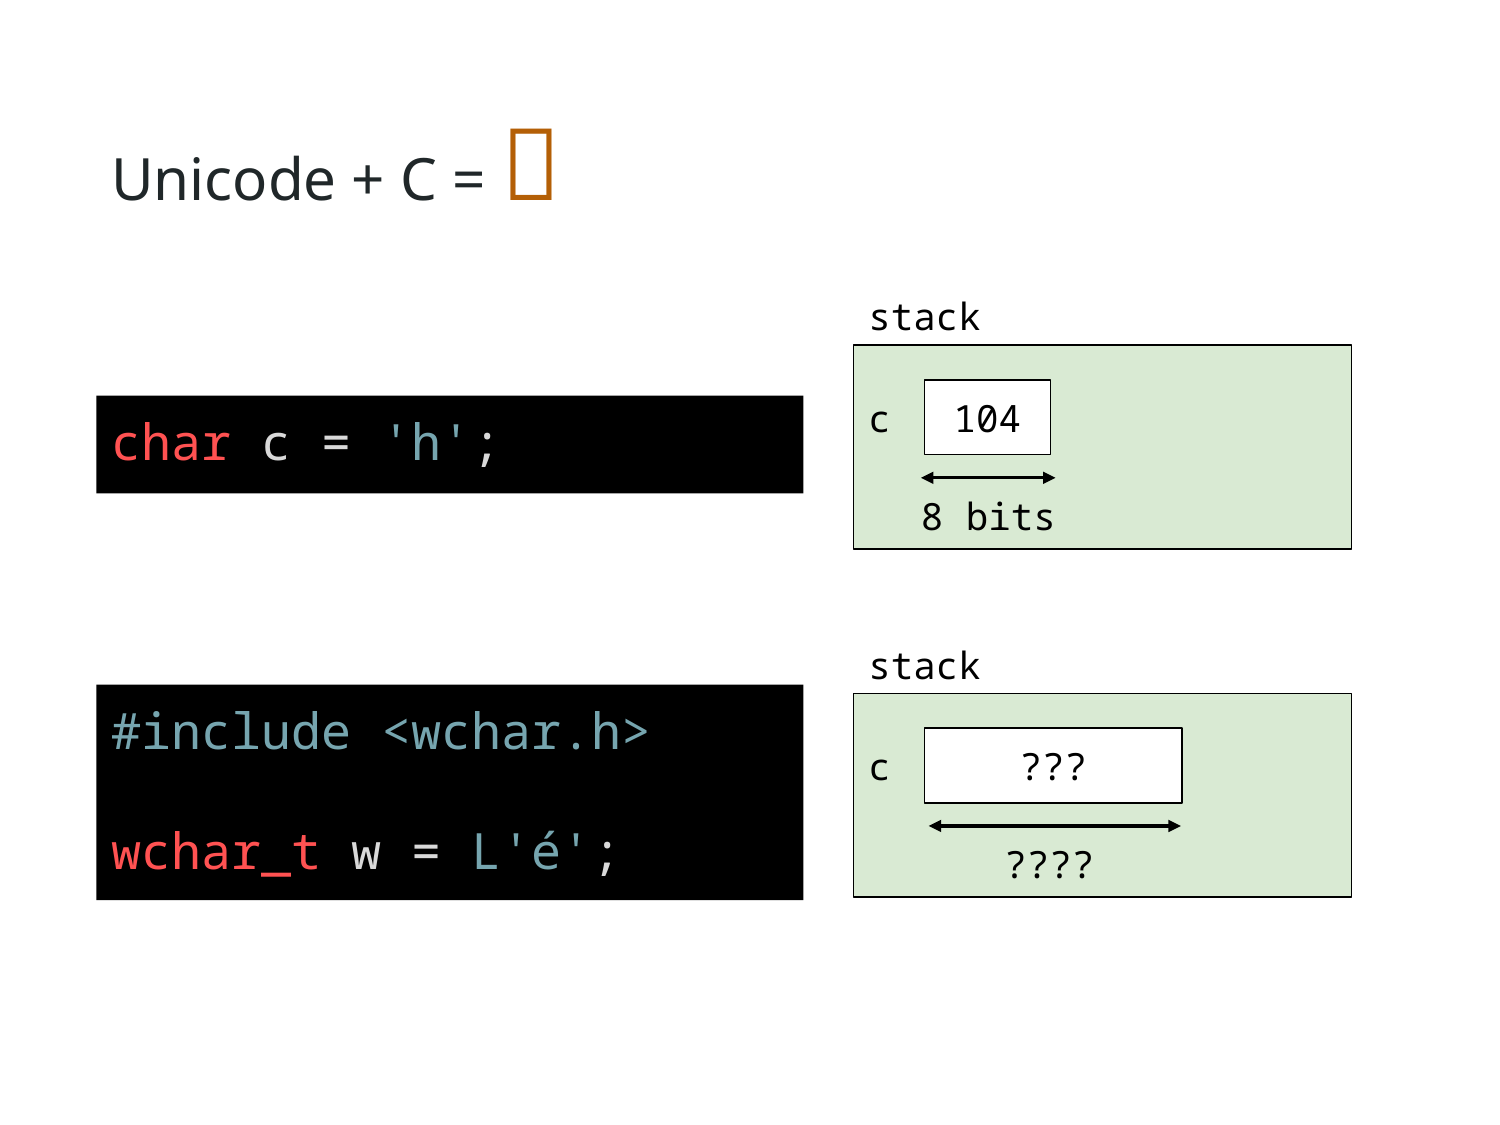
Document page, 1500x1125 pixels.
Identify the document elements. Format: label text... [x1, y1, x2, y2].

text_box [853, 626, 1352, 898]
title Unicode + C = 💩 [96, 97, 1440, 223]
text_box #include <wchar.h> wchar_t w = L'é'; [96, 684, 804, 901]
text_box char c = 'h'; [96, 395, 804, 494]
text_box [853, 278, 1352, 550]
